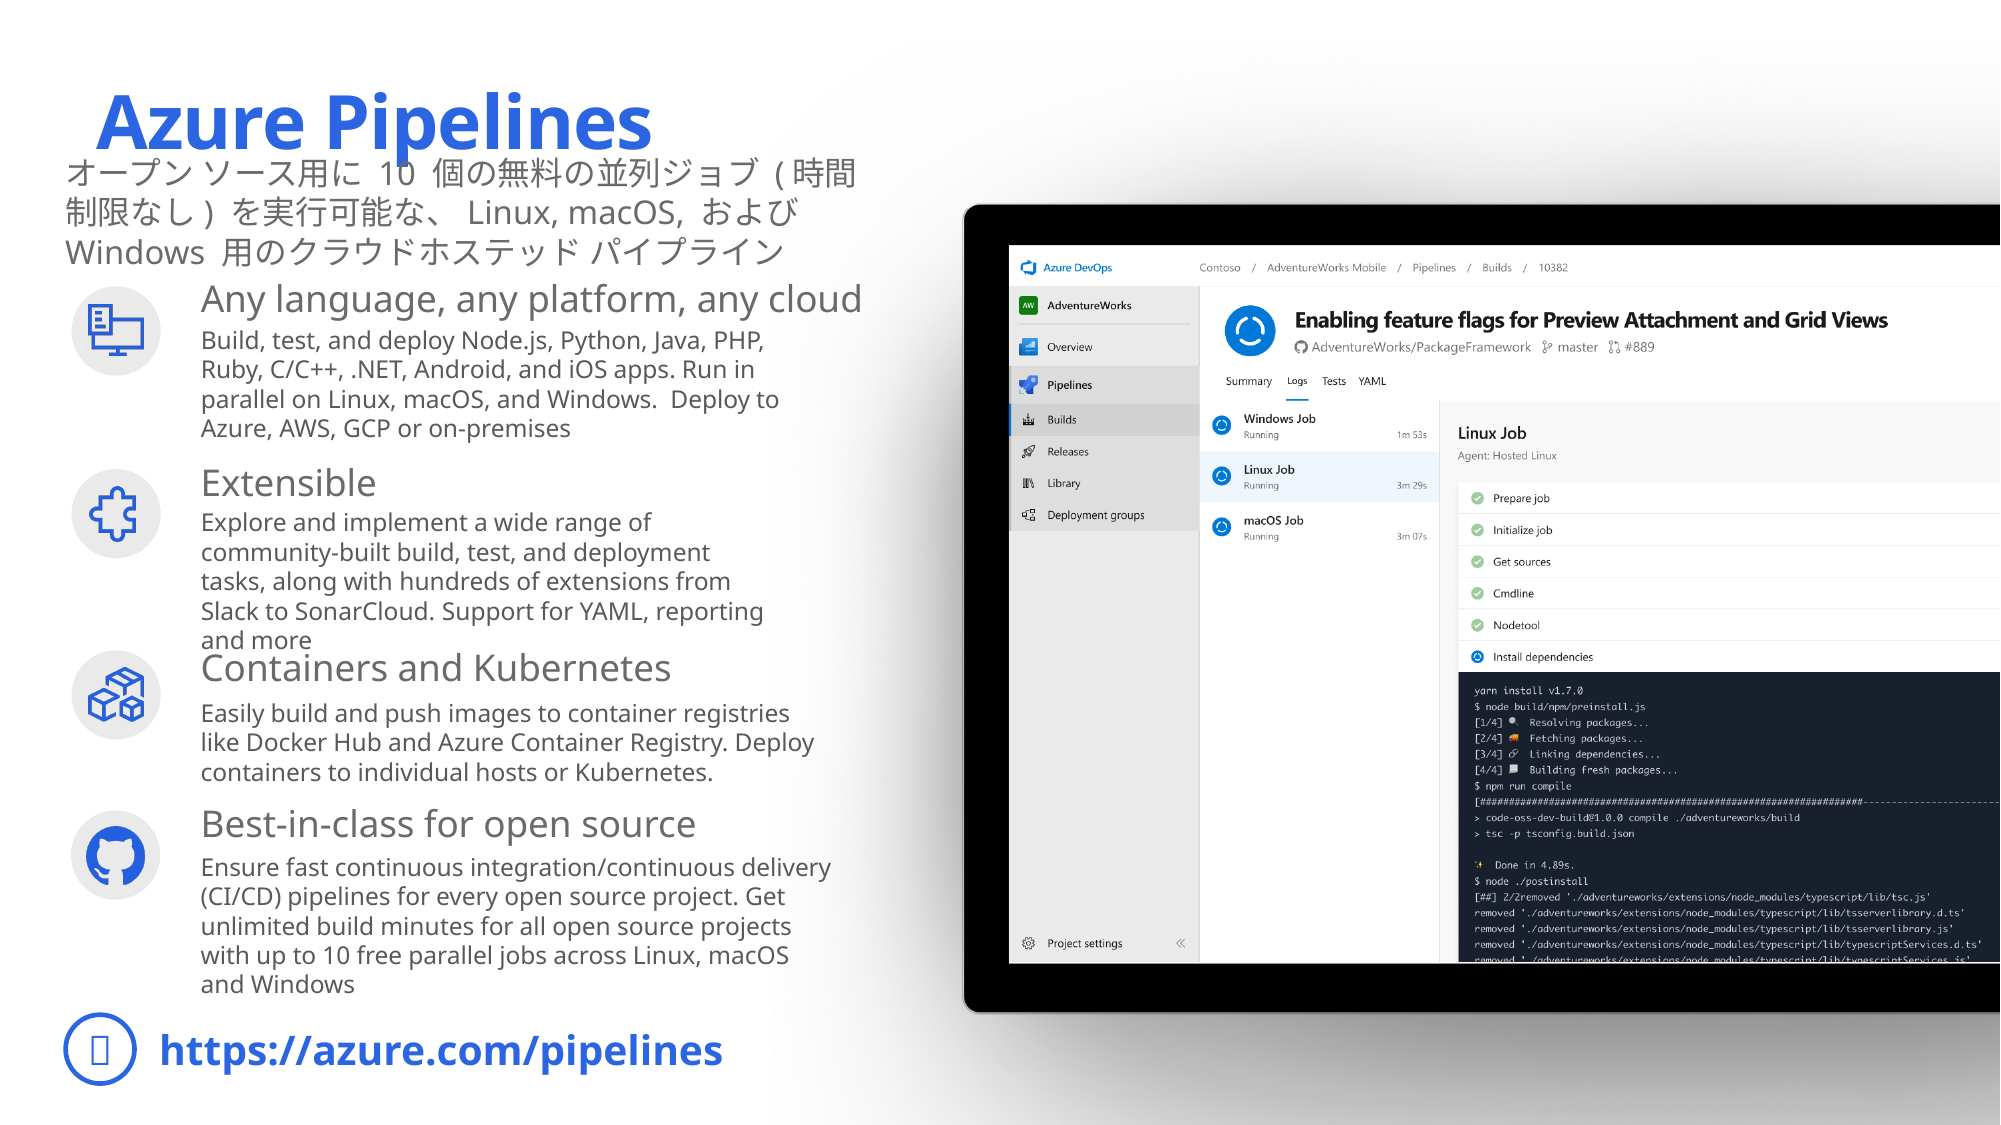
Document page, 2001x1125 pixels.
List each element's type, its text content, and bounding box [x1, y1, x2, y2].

text_box Any language, any platform, any cloud [171, 261, 712, 301]
picture [712, 0, 2000, 1125]
text_box [70, 649, 162, 741]
text_box Ensure fast continuous integration/continuous delivery (CI/CD) pipelines for every open source project. Get unlimited build minutes for all open source projects with up to 10 free parallel jobs across Linux, macOS and Windows [171, 828, 712, 1023]
picture [88, 666, 144, 722]
text_box Extensible [171, 445, 712, 483]
text_box [70, 468, 162, 560]
text_box Build, test, and deploy Node.js, Python, Java, PHP, Ruby, C/C++, .NET, Android, and iOS apps. Run in parallel on Linux, macOS, and Windows. Deploy to Azure, AWS, GCP or on-premises [171, 301, 712, 445]
title Azure Pipelines [96, 75, 712, 145]
text_box https://azure.com/pipelines [159, 1024, 712, 1074]
text_box [70, 285, 162, 377]
text_box Best-in-class for open source [171, 810, 712, 828]
text_box Containers and Kubernetes [171, 630, 712, 674]
text_box オープン ソース用に 10 個の無料の並列ジョブ (時間制限なし) を実行可能な、Linux, macOS, および Windows 用のクラウドホステッド パイプライン [50, 145, 712, 278]
text_box Easily build and push images to container registries like Docker Hub and Azure Container Registry. Deploy containers to individual hosts or Kubernetes. [171, 674, 712, 810]
text_box  [65, 1014, 135, 1084]
text_box [70, 809, 161, 901]
picture [89, 485, 136, 542]
picture [88, 303, 144, 356]
text_box Explore and implement a wide range of community-built build, test, and deployment tasks, along with hundreds of extensions from Slack to SonarCloud. Support for YAML, reporting and more [171, 483, 712, 630]
picture [86, 826, 145, 885]
